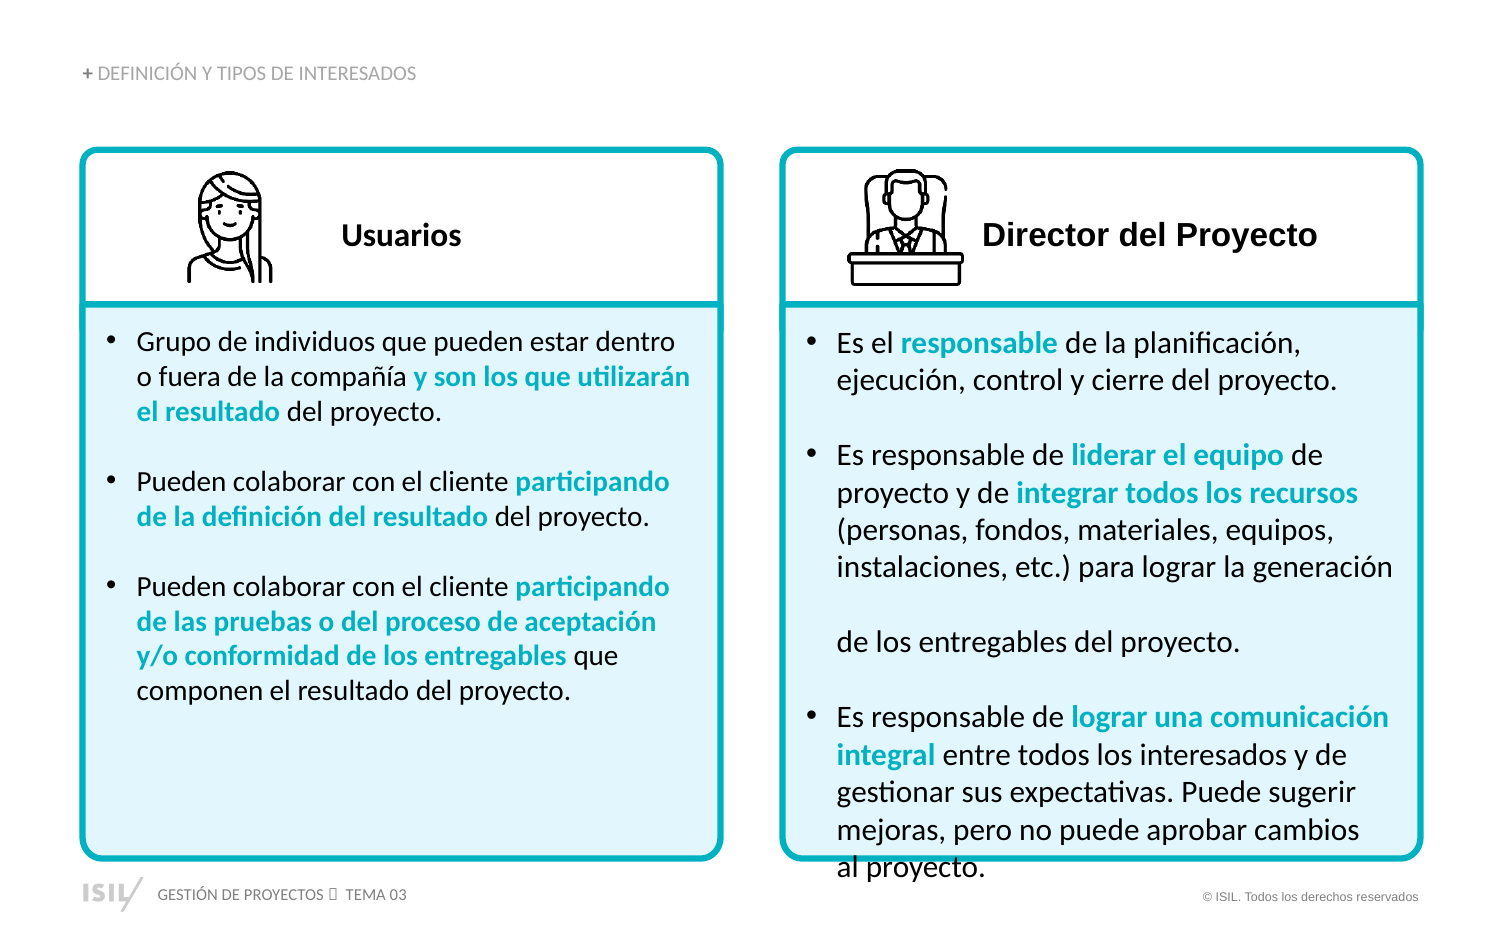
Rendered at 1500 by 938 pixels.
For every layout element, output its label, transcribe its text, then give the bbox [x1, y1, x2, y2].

text_box Grupo de individuos que pueden estar dentro o fuera de la compañía y son los que utilizarán el resultado del proyecto. Pueden colaborar con el cliente participando de la definición del resultado del proyecto. Pueden colaborar con el cliente participando de las pruebas o del proceso de aceptación y/o conformidad de los entregables que componen el resultado del proyecto. [79, 301, 724, 862]
text_box Usuarios [79, 146, 724, 302]
picture [847, 169, 964, 286]
picture [173, 171, 286, 283]
text_box Director del Proyecto [779, 146, 1424, 302]
text_box Es el responsable de la planificación, ejecución, control y cierre del proyecto. Es responsable de liderar el equipo de proyecto y de integrar todos los recursos (personas, fondos, materiales, equipos, instalaciones, etc.) para lograr la generación de los entregables del proyecto. Es responsable de lograr una comunicación integral entre todos los interesados y de gestionar sus expectativas. Puede sugerir mejoras, pero no puede aprobar cambios al proyecto. [779, 301, 1424, 862]
text_box + DEFINICIÓN Y TIPOS DE INTERESADOS [82, 61, 661, 85]
